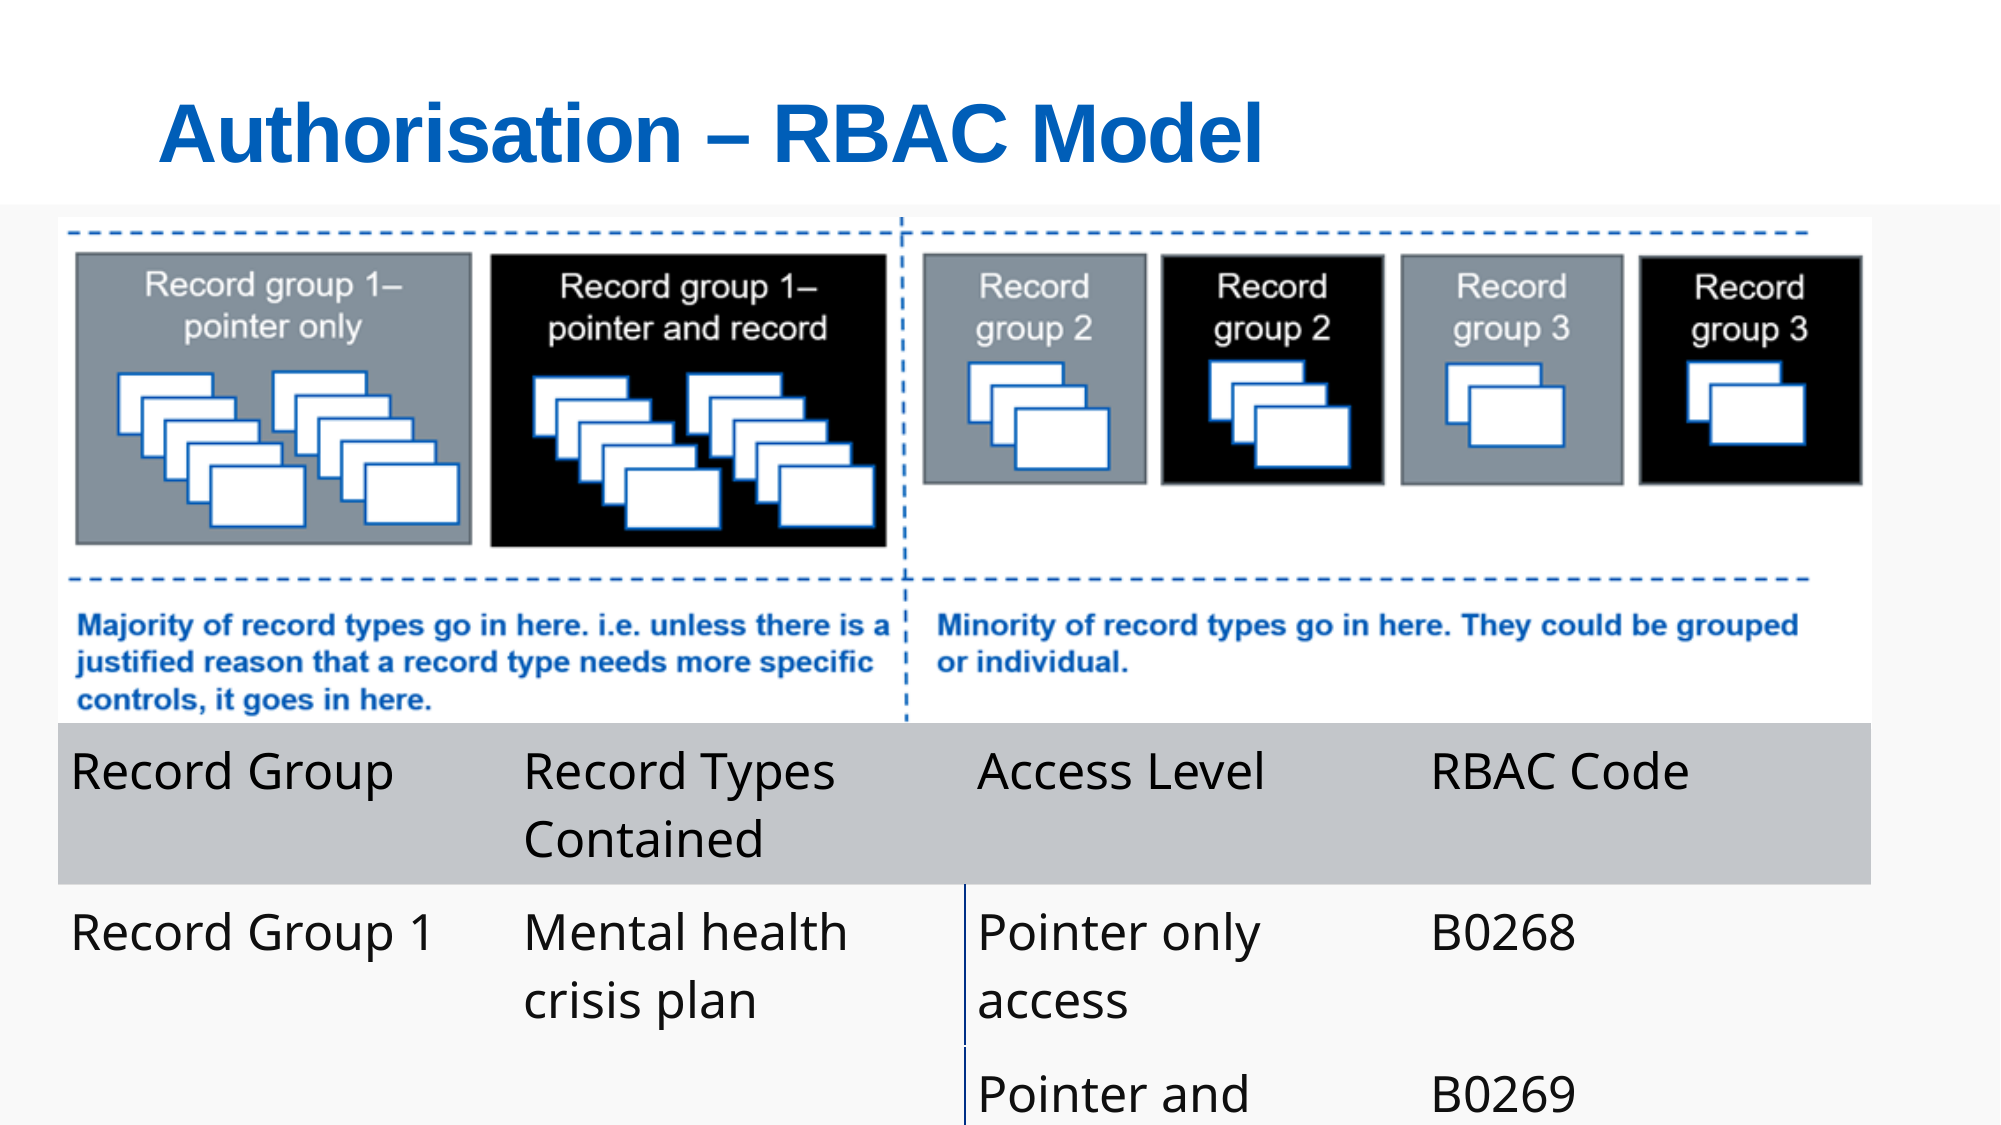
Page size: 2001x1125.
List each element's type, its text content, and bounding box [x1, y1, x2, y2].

title Authorisation – RBAC Model [157, 78, 1827, 195]
table_cell B0268 [1418, 885, 1871, 1045]
table_cell Mental health crisis plan [512, 885, 964, 1125]
table_header RBAC Code [1418, 740, 1871, 884]
table_header Record Types Contained [512, 740, 965, 884]
table_cell Pointer only access [966, 885, 1418, 1045]
table_header Access Level [965, 740, 1418, 884]
table_cell B0269 [1418, 1047, 1871, 1125]
table_cell Pointer and record access [966, 1047, 1418, 1125]
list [57, 216, 1872, 730]
table_cell Record Group 1 [58, 885, 512, 1125]
table_header Record Group [58, 738, 512, 884]
